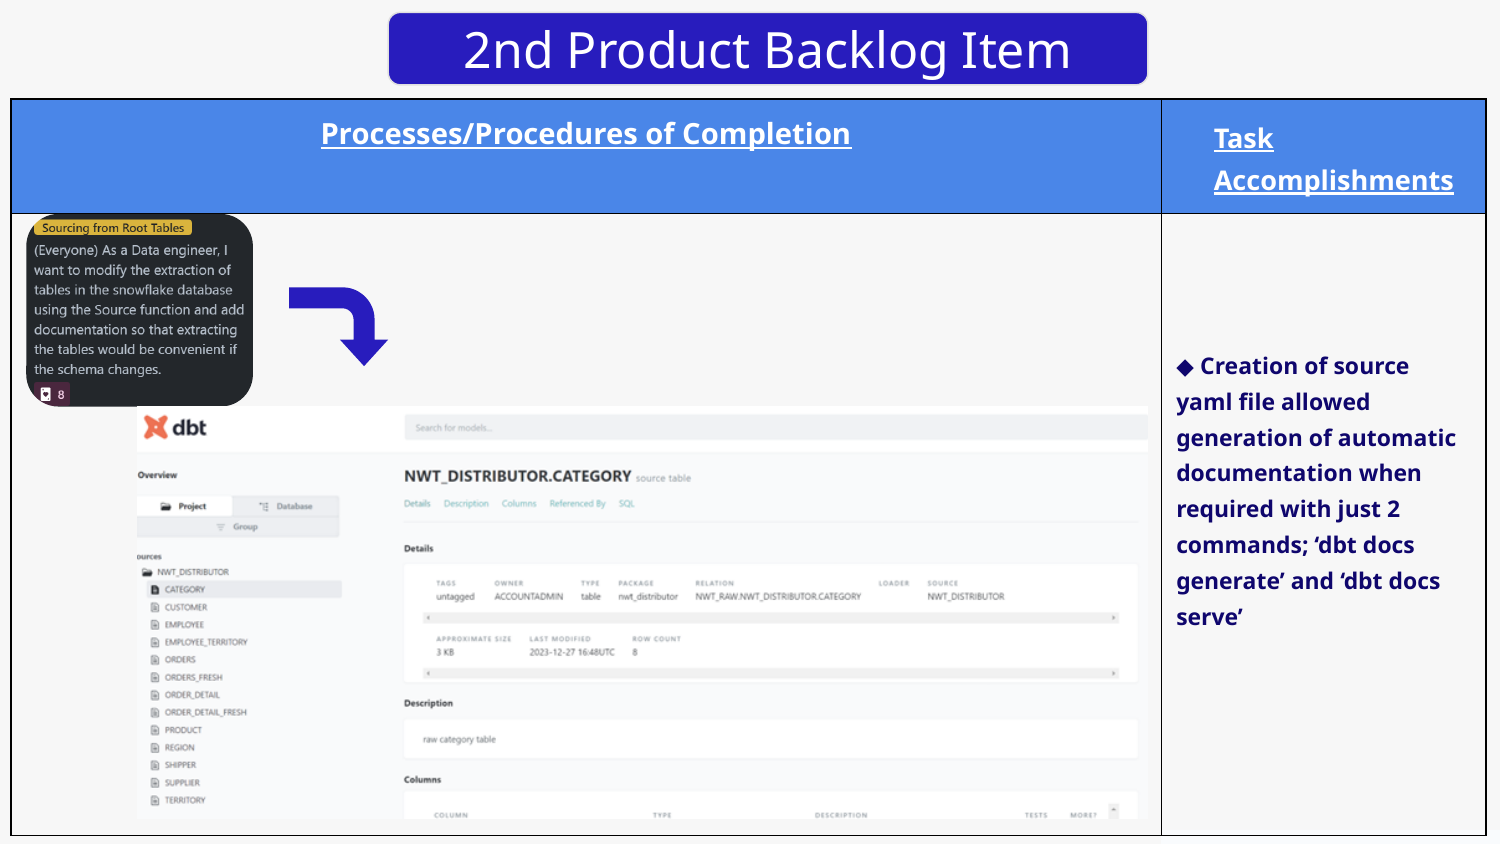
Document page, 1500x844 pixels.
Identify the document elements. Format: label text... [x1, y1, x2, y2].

picture [26, 213, 1149, 820]
text_box 2nd Product Backlog Item [388, 12, 1148, 85]
table_header Processes/Procedures of Completion [12, 100, 1161, 213]
text_box [289, 287, 389, 367]
table_cell [12, 214, 1155, 835]
picture [1160, 586, 1500, 844]
table_cell [254, 214, 1161, 592]
table_header Task Accomplishments [1162, 100, 1485, 213]
table_cell ◆ Creation of source yaml file allowed generation of automatic documentation when required with just 2 commands; ‘dbt docs generate’ and ‘dbt docs serve’ [1162, 214, 1485, 585]
